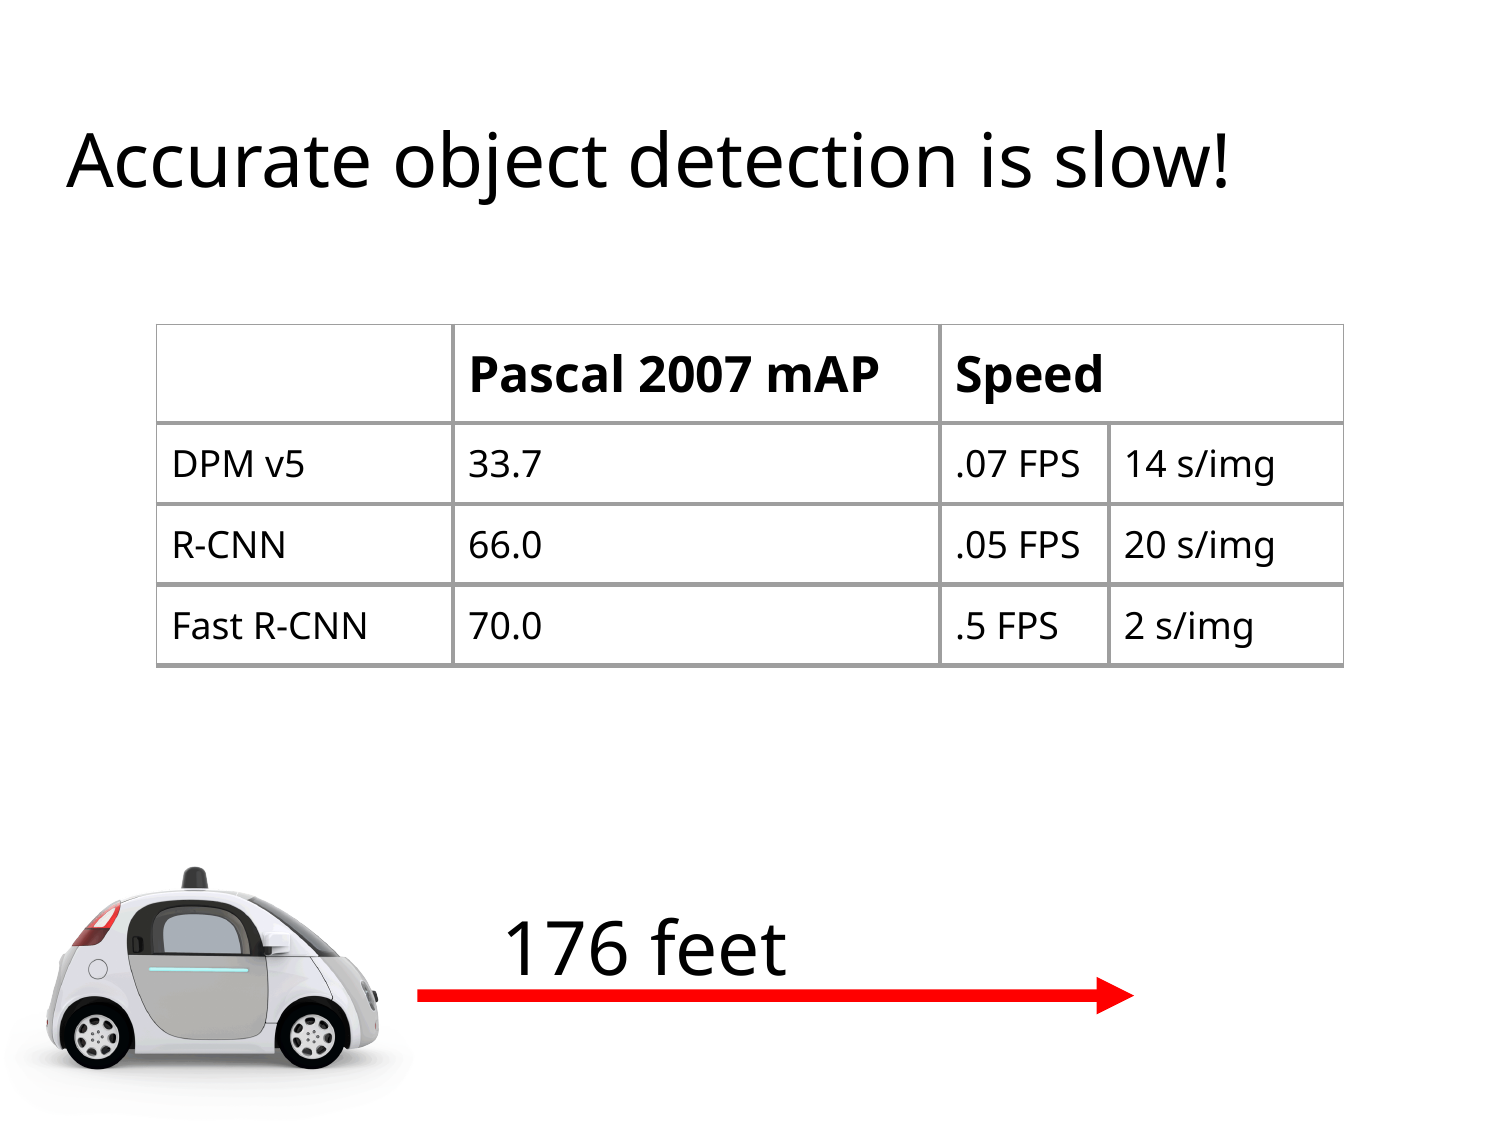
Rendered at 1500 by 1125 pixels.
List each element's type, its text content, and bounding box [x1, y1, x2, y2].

text_box 176 feet [486, 885, 1186, 963]
table_cell DPM v5 [157, 425, 451, 502]
table_cell 2 s/img [1111, 587, 1343, 663]
table_header Speed [942, 325, 1343, 421]
table_cell 14 s/img [1111, 425, 1343, 502]
table_cell .07 FPS [942, 425, 1107, 502]
table_header [157, 325, 451, 421]
table_cell .5 FPS [942, 587, 1107, 663]
title Accurate object detection is slow! [51, 97, 1449, 223]
table_header Pascal 2007 mAP [455, 325, 938, 421]
picture [0, 865, 418, 1125]
table_cell 70.0 [455, 587, 938, 663]
table_cell 20 s/img [1111, 506, 1343, 582]
table_cell R-CNN [157, 506, 451, 582]
table_cell 33.7 [455, 425, 938, 502]
table_cell Fast R-CNN [157, 587, 451, 663]
table_cell .05 FPS [942, 506, 1107, 582]
table_cell 66.0 [455, 506, 938, 582]
